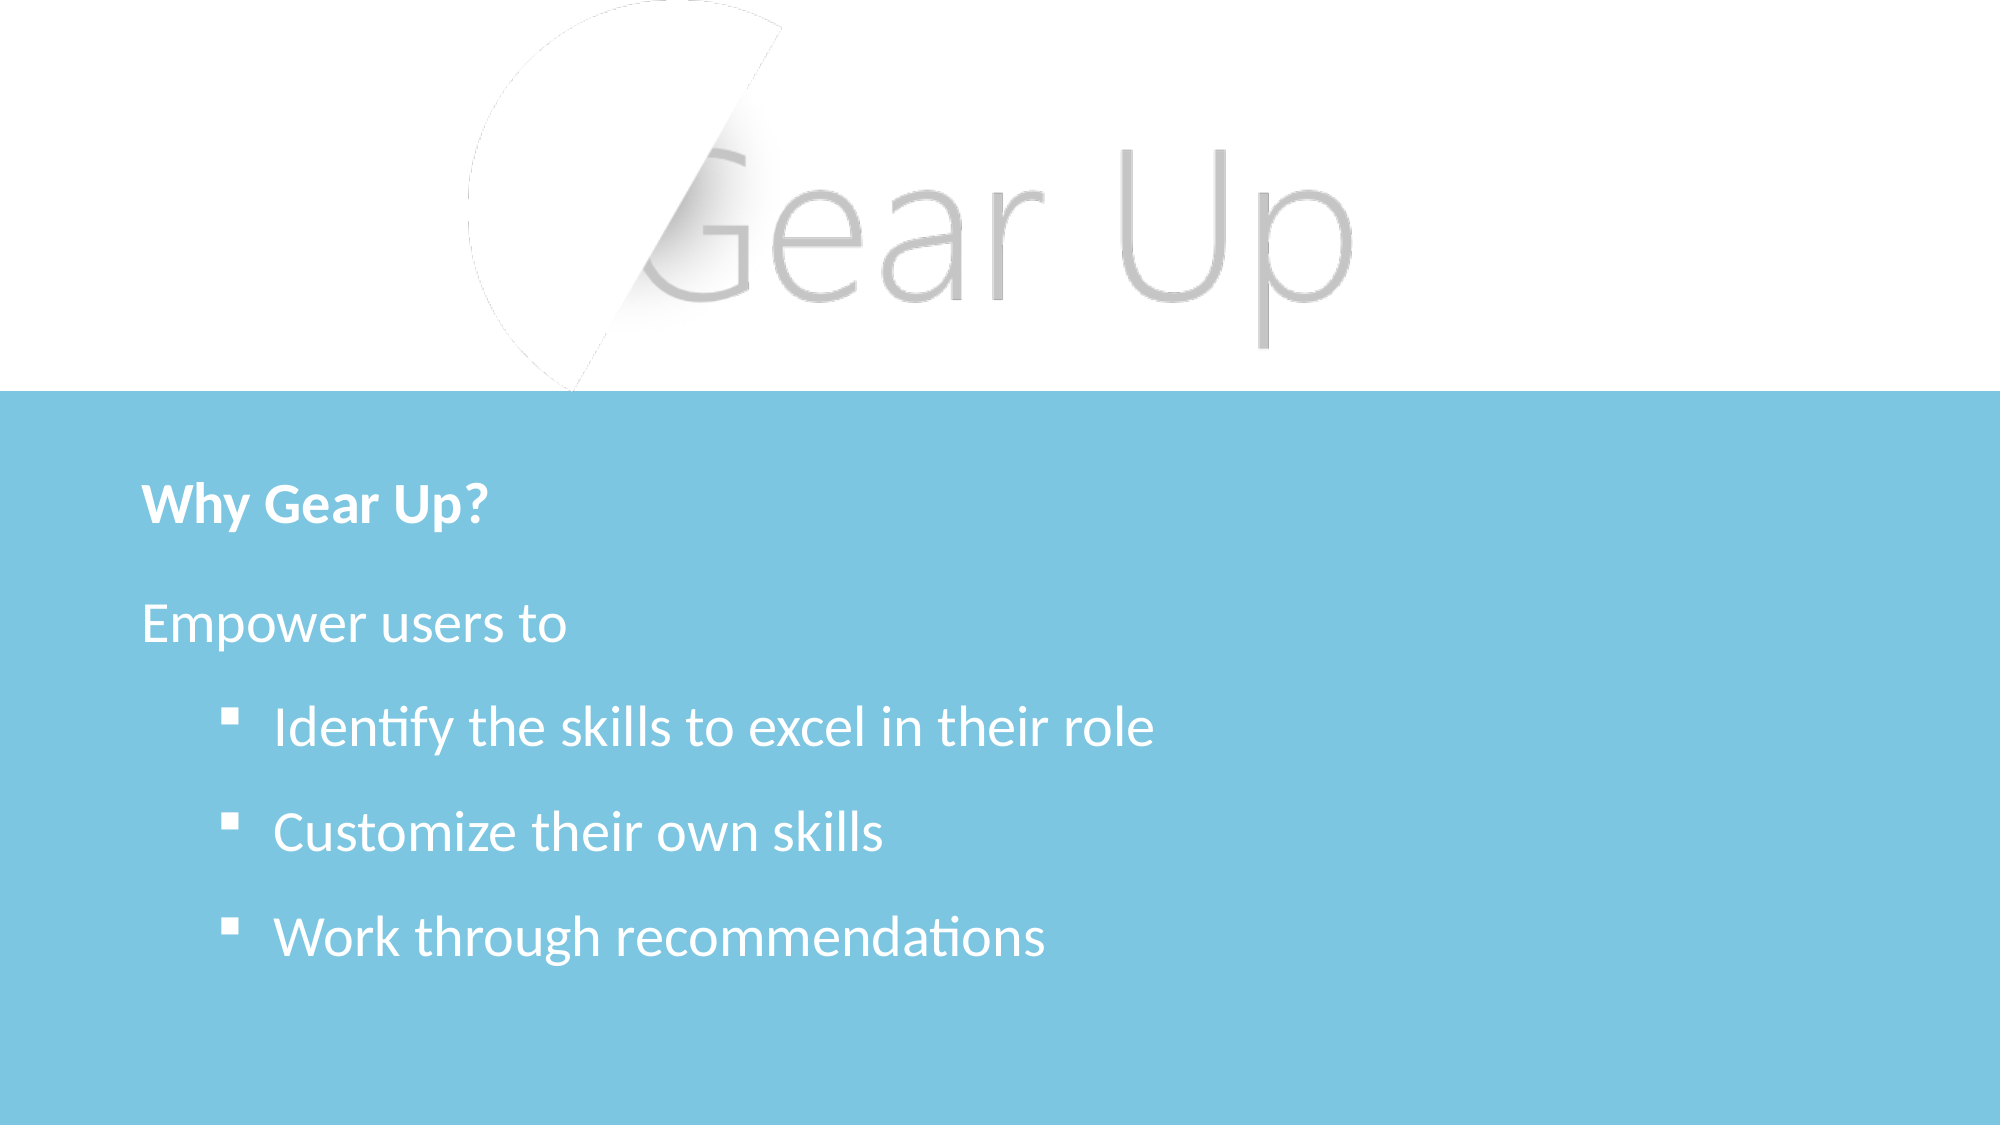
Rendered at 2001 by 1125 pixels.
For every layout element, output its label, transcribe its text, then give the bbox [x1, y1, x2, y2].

text_box Empower users to Identify the skills to excel in their role Customize their own skills Work through recommendations [126, 541, 1874, 976]
picture [467, 0, 1353, 392]
text_box Why Gear Up? [126, 457, 1874, 541]
text_box [0, 390, 2000, 1125]
